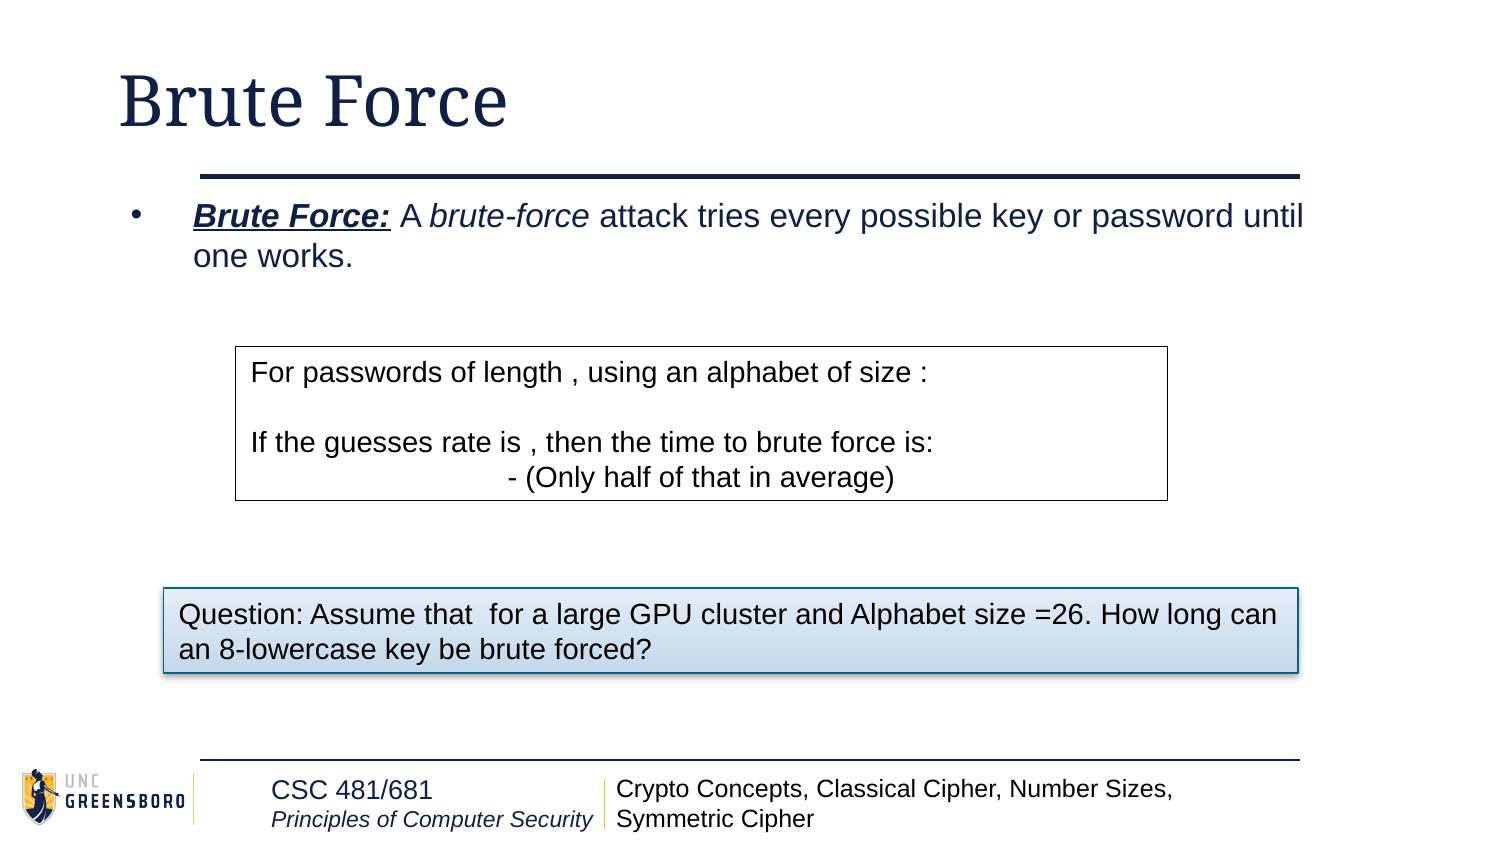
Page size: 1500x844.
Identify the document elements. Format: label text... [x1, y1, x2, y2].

list Brute Force: A brute-force attack tries every possible key or password until one works. [103, 186, 1359, 760]
title Brute Force [103, 44, 1397, 162]
picture [22, 769, 194, 826]
